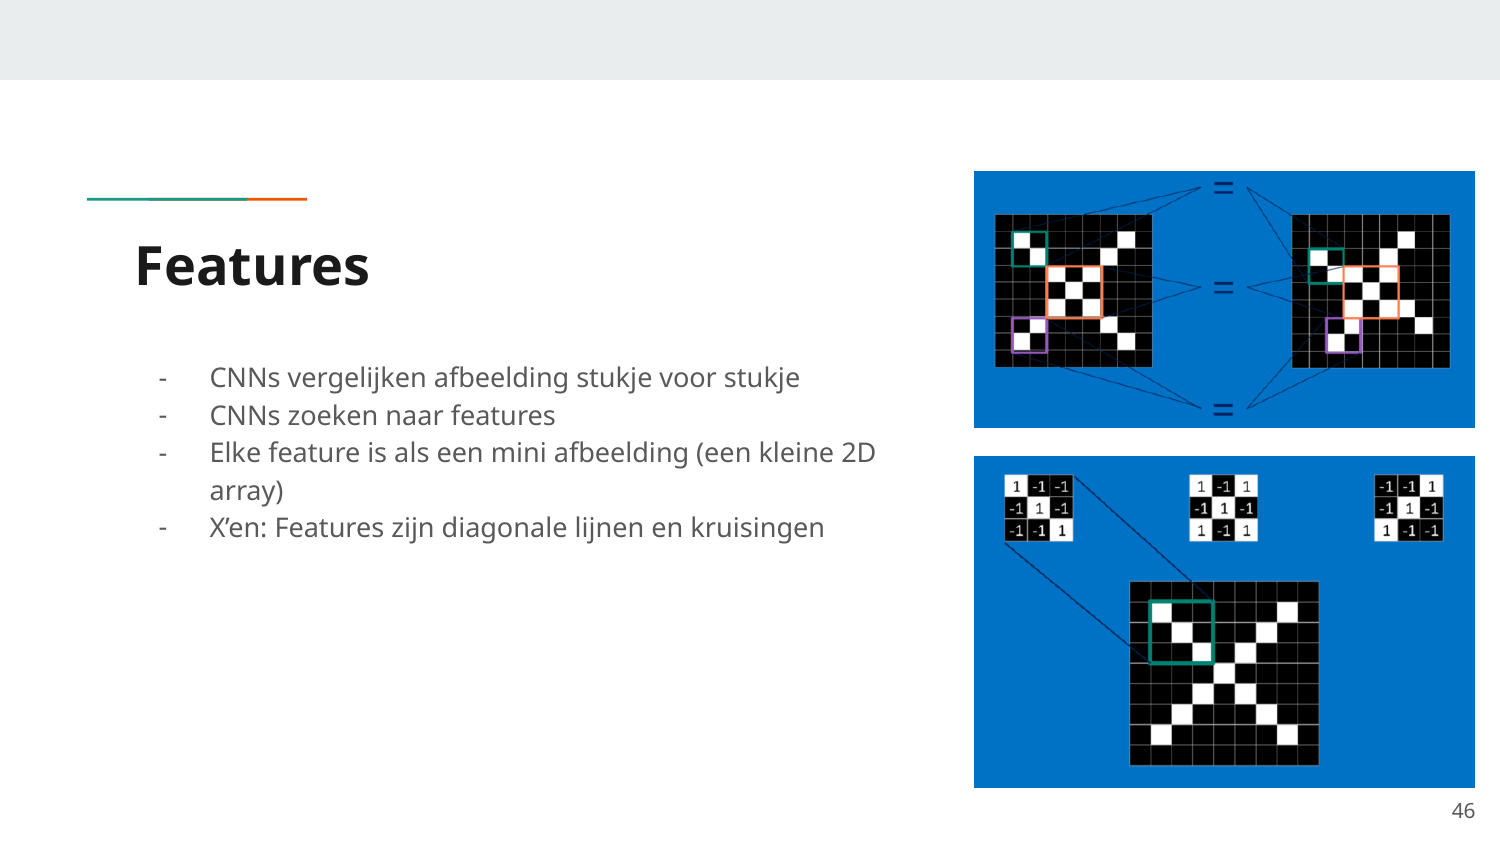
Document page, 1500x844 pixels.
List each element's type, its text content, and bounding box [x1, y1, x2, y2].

slide_number ‹#› [1400, 779, 1491, 844]
list CNNs vergelijken afbeelding stukje voor stukje CNNs zoeken naar features Elke feature is als een mini afbeelding (een kleine 2D array) X’en: Features zijn diagonale lijnen en kruisingen [119, 341, 925, 712]
picture [974, 171, 1475, 429]
title Features [119, 216, 969, 305]
picture [974, 456, 1475, 788]
